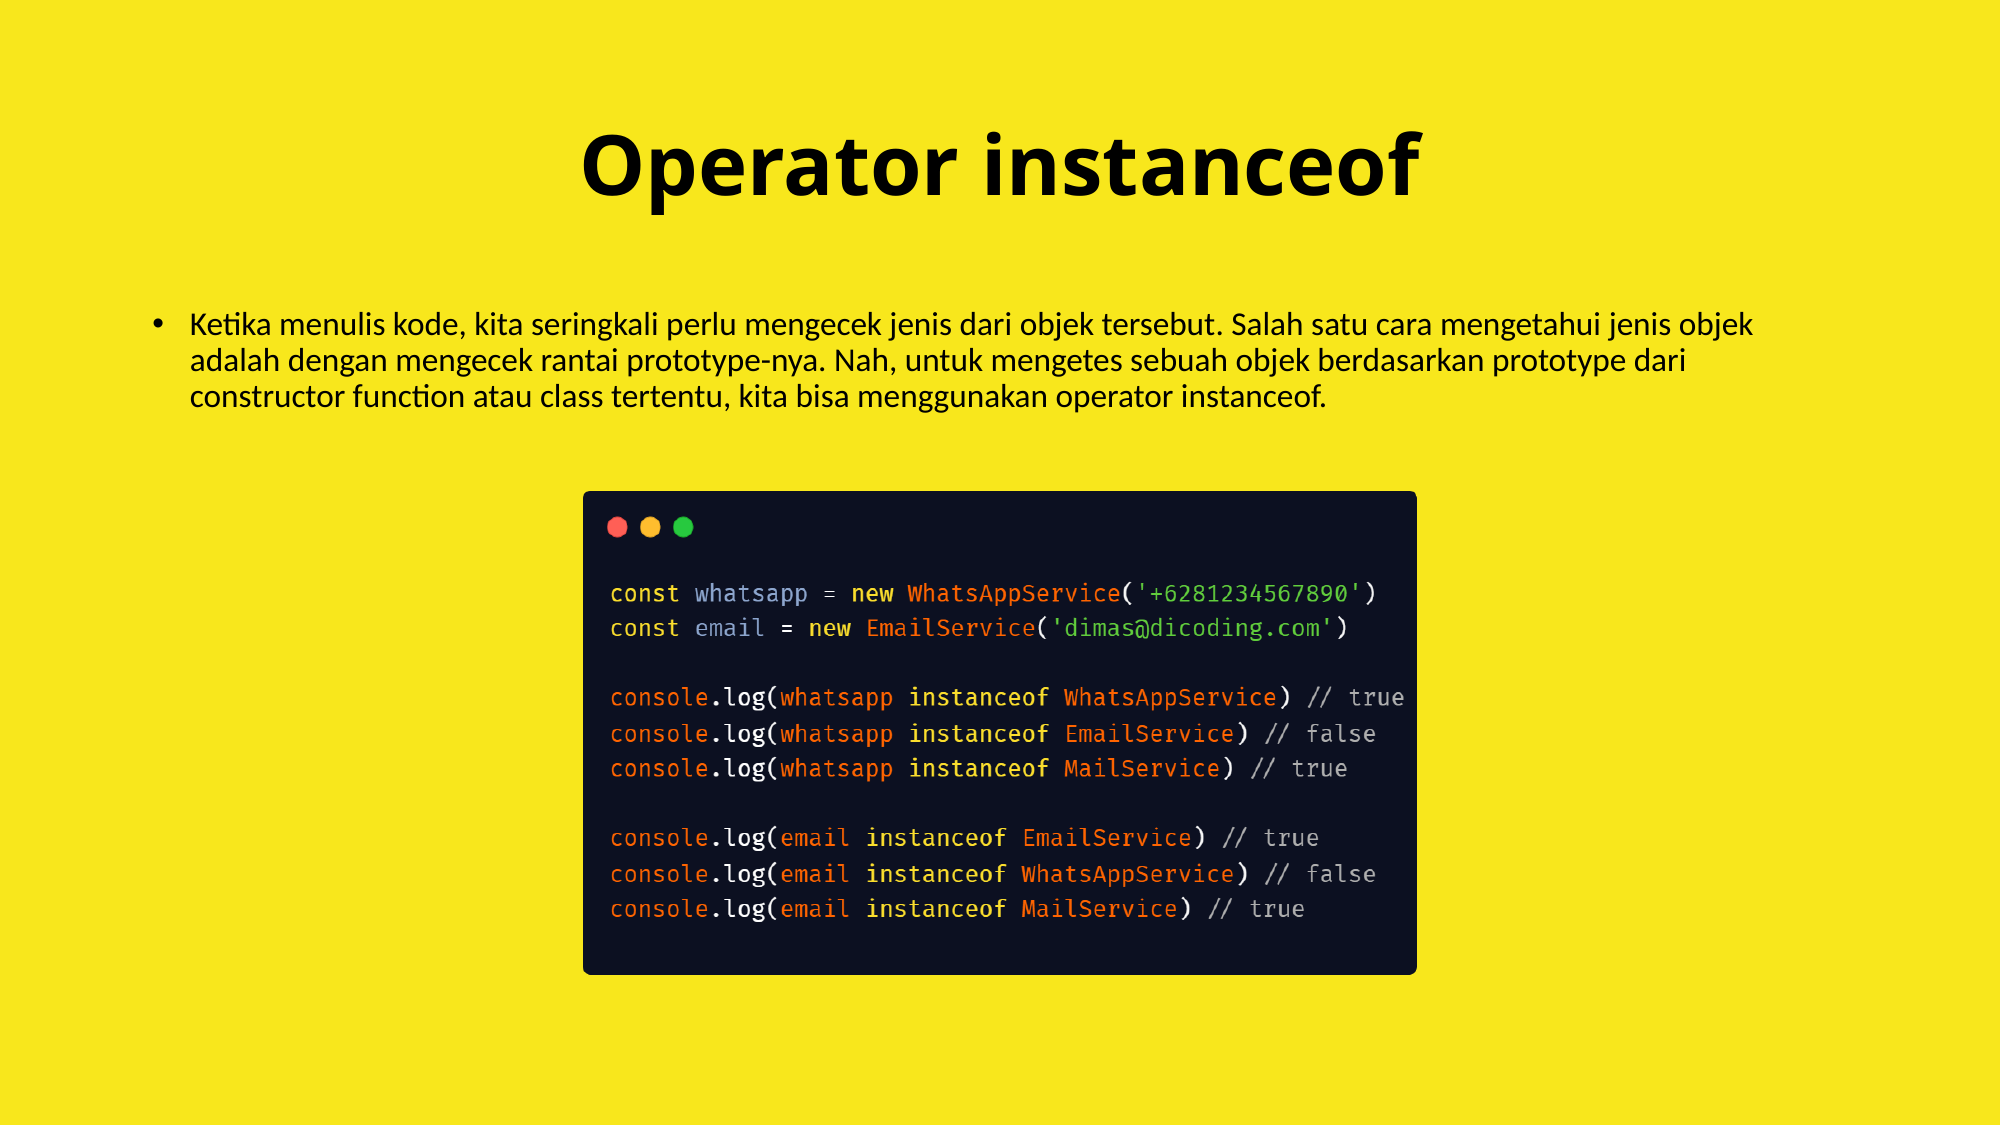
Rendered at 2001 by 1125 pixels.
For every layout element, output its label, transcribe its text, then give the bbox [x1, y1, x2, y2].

picture [490, 397, 1509, 1066]
title Operator instanceof [137, 59, 1863, 278]
list Ketika menulis kode, kita seringkali perlu mengecek jenis dari objek tersebut. Salah satu cara mengetahui jenis objek adalah dengan mengecek rantai prototype-nya. Nah, untuk mengetes sebuah objek berdasarkan prototype dari constructor function atau class tertentu, kita bisa menggunakan operator instanceof. [137, 299, 1863, 1014]
